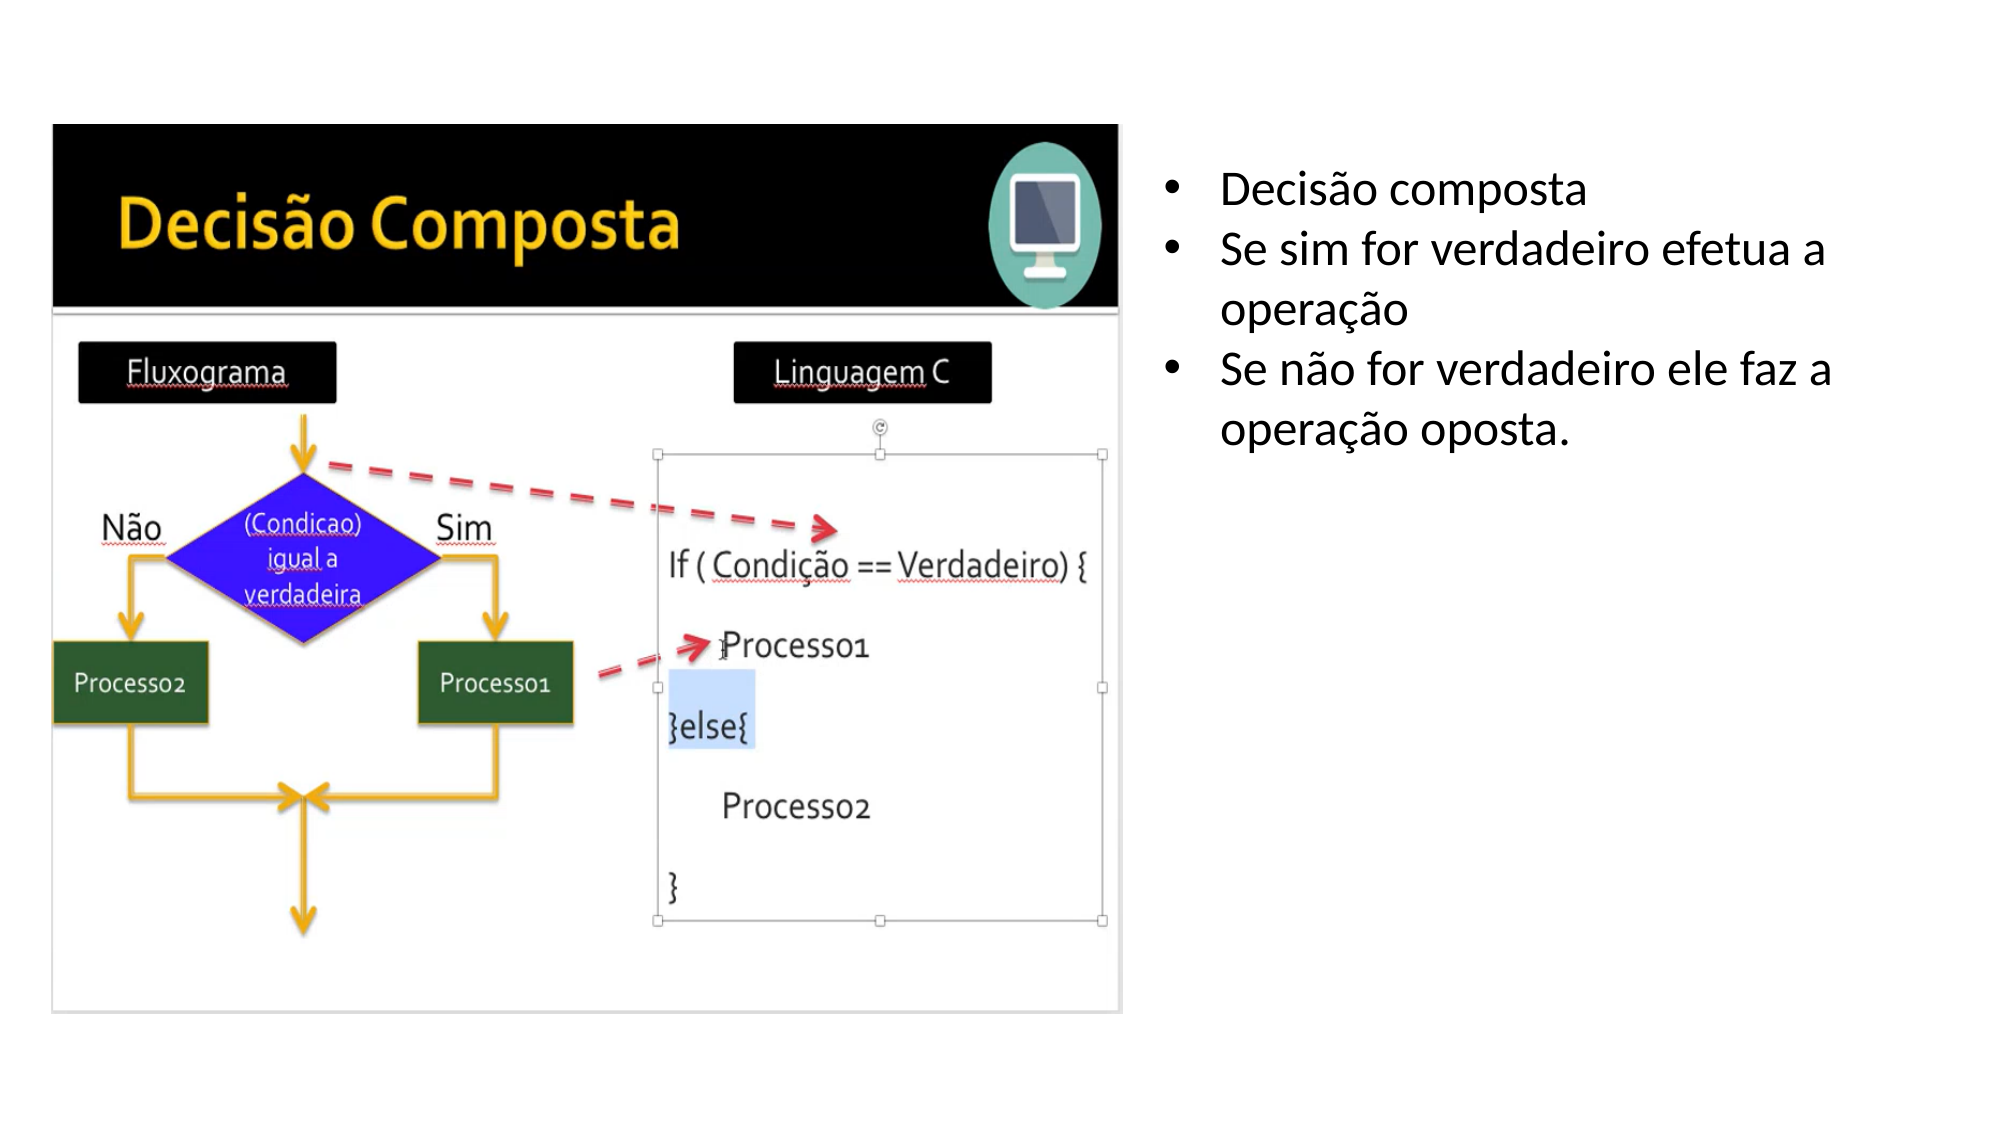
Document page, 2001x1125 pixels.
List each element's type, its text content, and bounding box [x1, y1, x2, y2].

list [50, 124, 1123, 1015]
text_box Decisão composta Se sim for verdadeiro efetua a operação Se não for verdadeiro ele faz a operação oposta. [1148, 148, 1931, 599]
